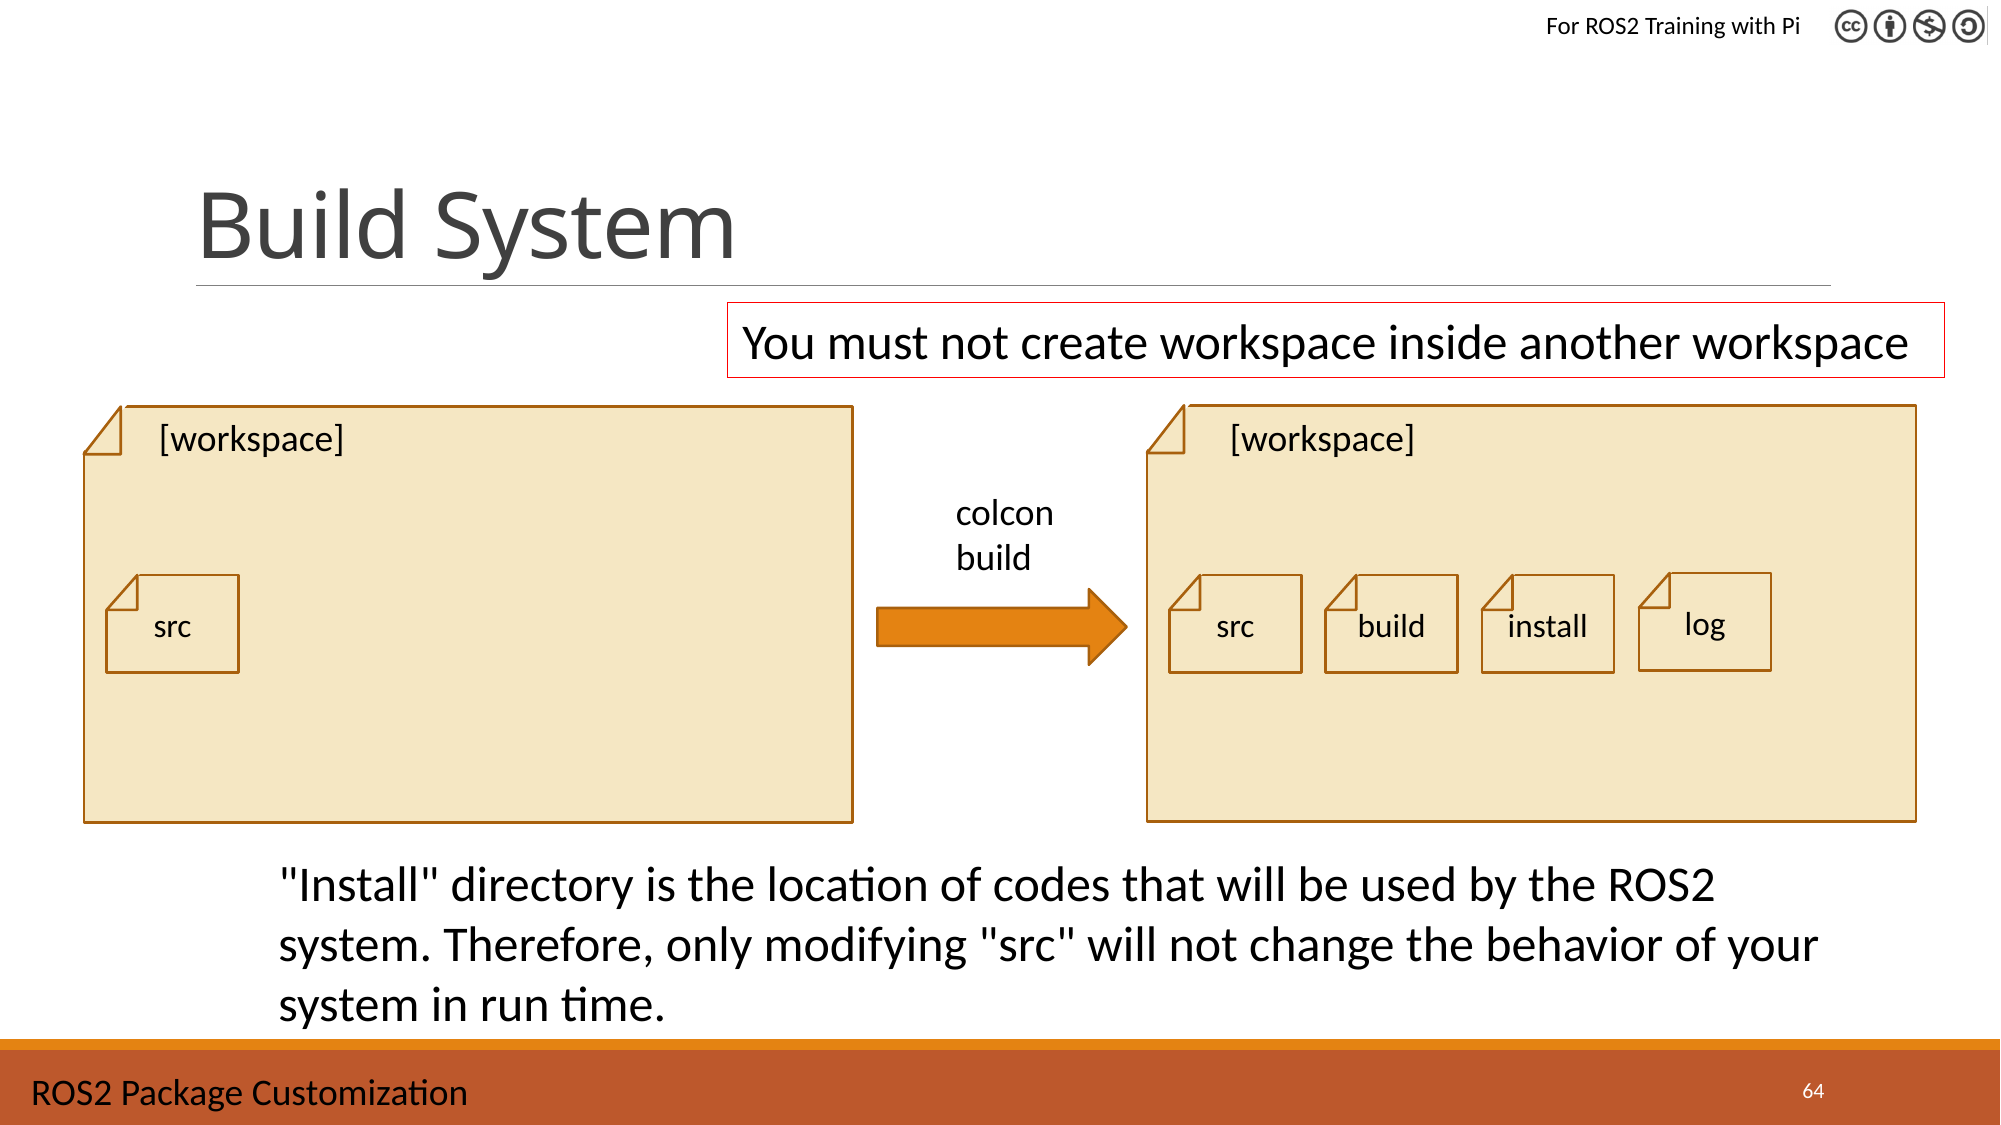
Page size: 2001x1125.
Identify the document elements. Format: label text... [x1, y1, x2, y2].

text_box You must not create workspace inside another workspace [727, 302, 1945, 378]
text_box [1151, 567, 1302, 673]
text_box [1464, 567, 1615, 673]
text_box "Install" directory is the location of codes that will be used by the ROS2 system. Therefore, only modifying "src" will not change the behavior of your system in run time. [263, 844, 1841, 1040]
slide_number 64 [1624, 1059, 1840, 1120]
text_box For ROS2 Training with Pi [1531, 1, 1889, 47]
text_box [89, 567, 239, 673]
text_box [1126, 398, 1917, 822]
text_box colcon build [941, 480, 1104, 586]
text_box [63, 399, 854, 824]
text_box ROS2 Package Customization [16, 1060, 580, 1121]
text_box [1621, 565, 1772, 671]
text_box [876, 587, 1123, 666]
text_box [1308, 567, 1459, 673]
picture [1828, 6, 2001, 46]
title Build System [180, 47, 1830, 285]
